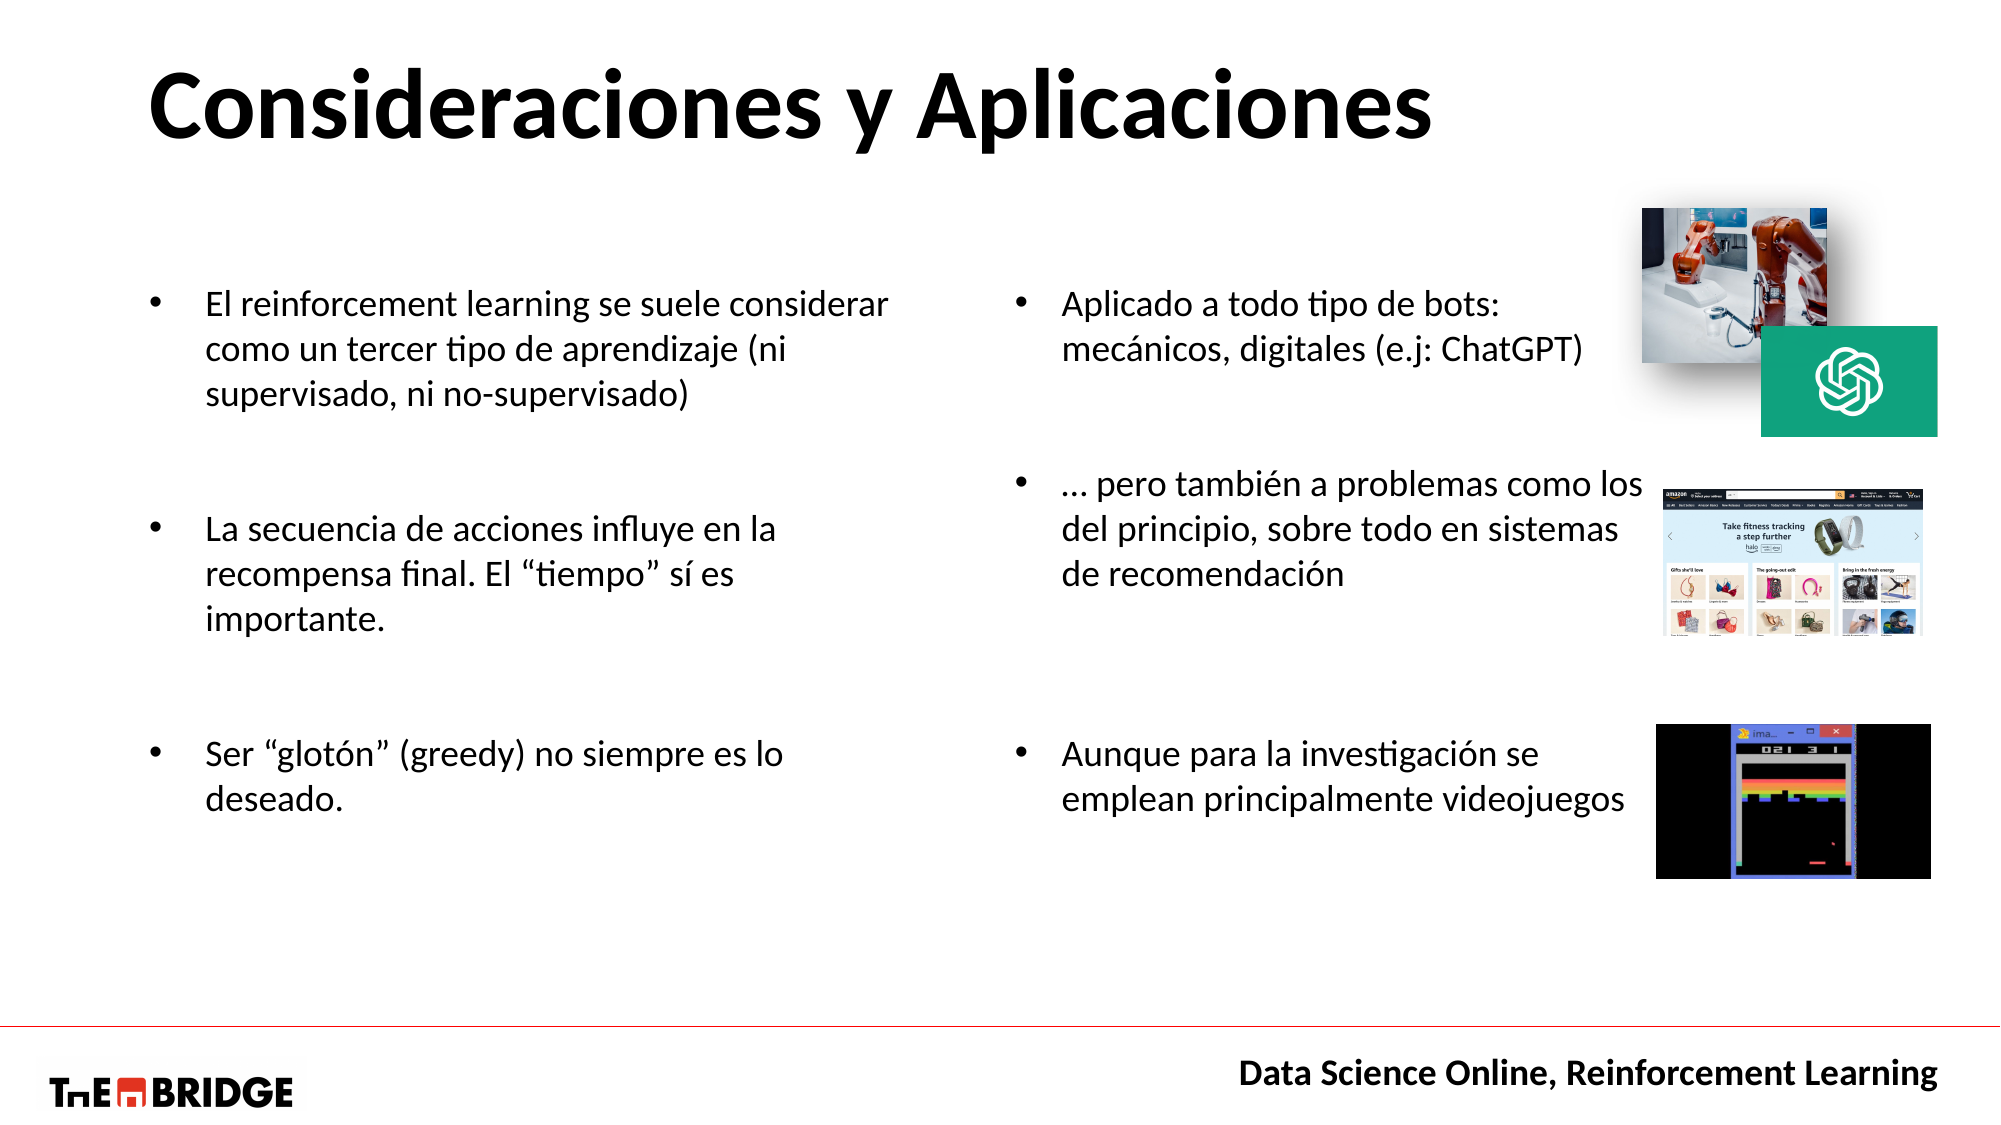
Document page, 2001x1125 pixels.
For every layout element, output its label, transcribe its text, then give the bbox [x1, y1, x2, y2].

picture [1663, 489, 1923, 636]
picture [36, 1056, 307, 1111]
text_box El reinforcement learning se suele considerar como un tercer tipo de aprendizaje (ni supervisado, ni no-supervisado) La secuencia de acciones influye en la recompensa final. El “tiempo” sí es importante. Ser “glotón” (greedy) no siempre es lo deseado. [134, 271, 917, 872]
text_box Aplicado a todo tipo de bots: mecánicos, digitales (e.j: ChatGPT) … pero también a problemas como los del principio, sobre todo en sistemas de recomendación Aunque para la investigación se emplean principalmente videojuegos [999, 271, 1678, 827]
picture [1656, 724, 1931, 879]
picture [1642, 208, 1938, 437]
text_box Data Science Online, Reinforcement Learning [903, 1040, 1954, 1100]
text_box Consideraciones y Aplicaciones [134, 31, 2000, 166]
